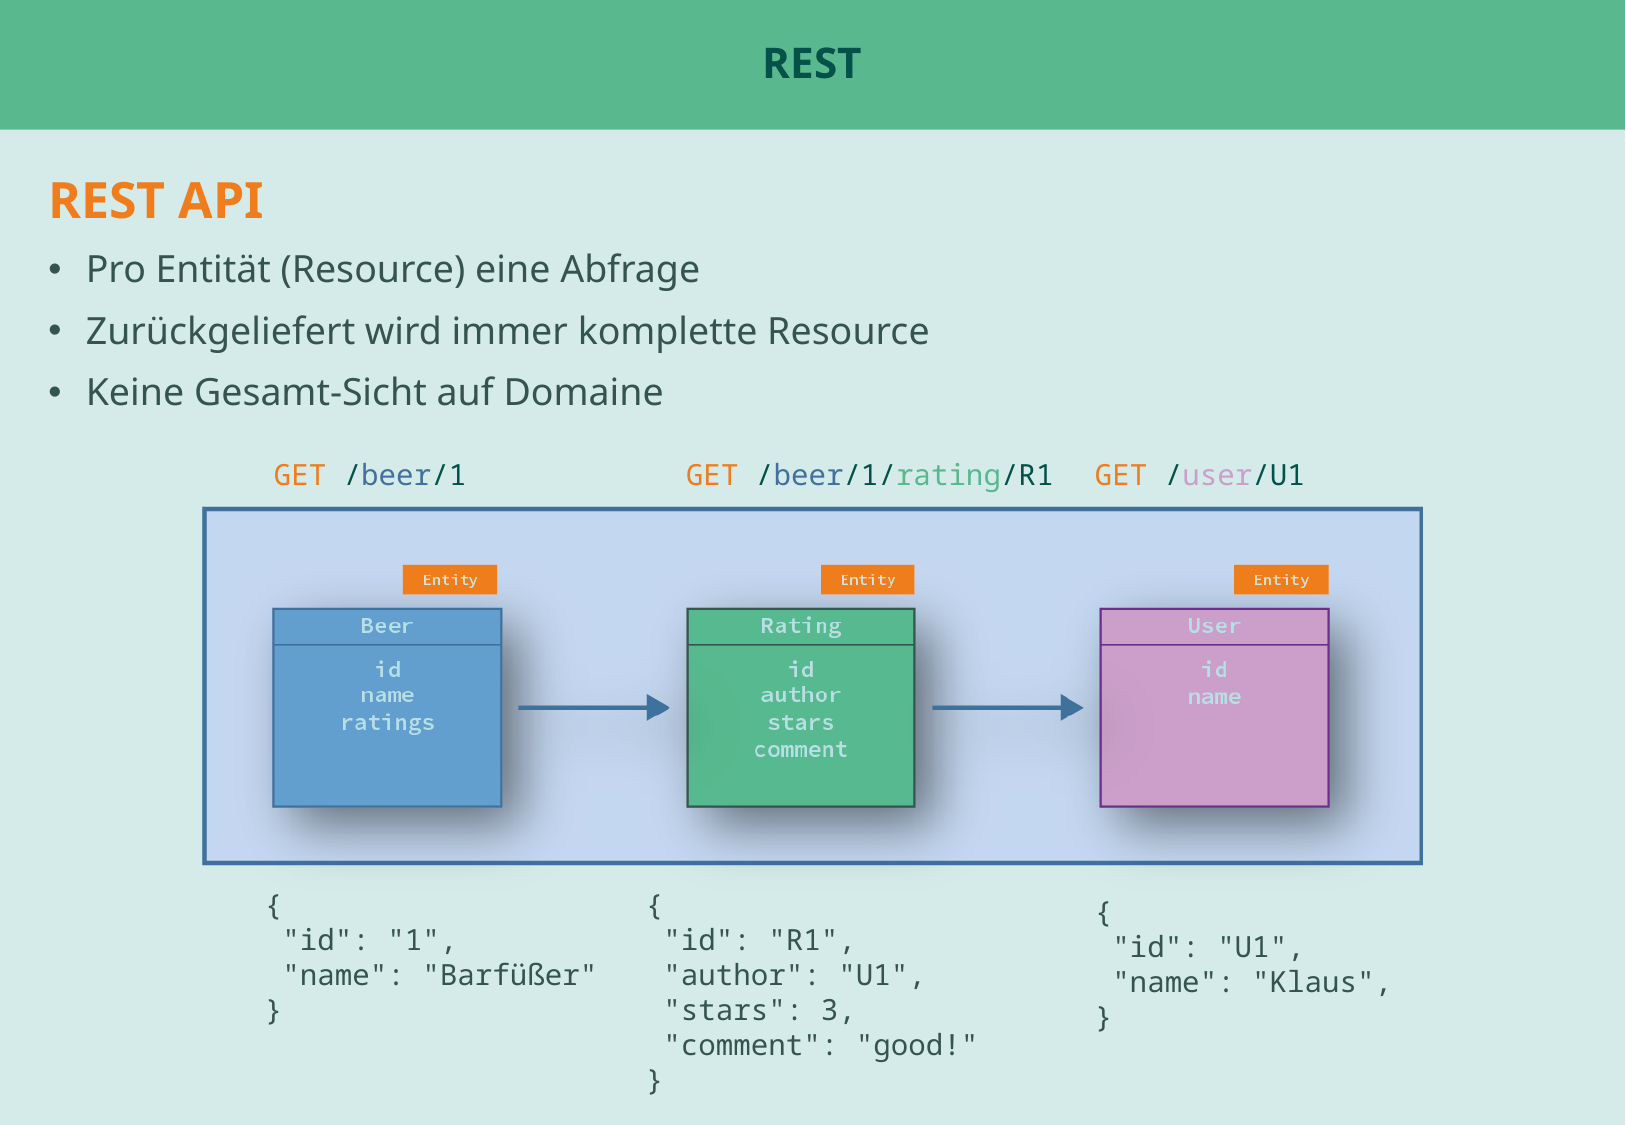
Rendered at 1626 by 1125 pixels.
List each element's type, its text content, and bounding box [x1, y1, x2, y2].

text_box GET /beer/1/rating/R1 [671, 449, 1080, 499]
list REST API Pro Entität (Resource) eine Abfrage Zurückgeliefert wird immer komplette Resource Keine Gesamt-Sicht auf Domaine [33, 168, 1592, 1043]
picture [202, 506, 1423, 902]
text_box { "id": "R1", "author": "U1", "stars": 3, "comment": "good!" } [631, 902, 1114, 1104]
text_box GET /user/U1 [1080, 449, 1581, 499]
text_box GET /beer/1 [258, 449, 539, 499]
text_box { "id": "1", "name": "Barfüßer" } [249, 902, 631, 1034]
text_box { "id": "U1", "name": "Klaus", } [1080, 885, 1563, 1041]
title REST [0, 0, 1625, 130]
